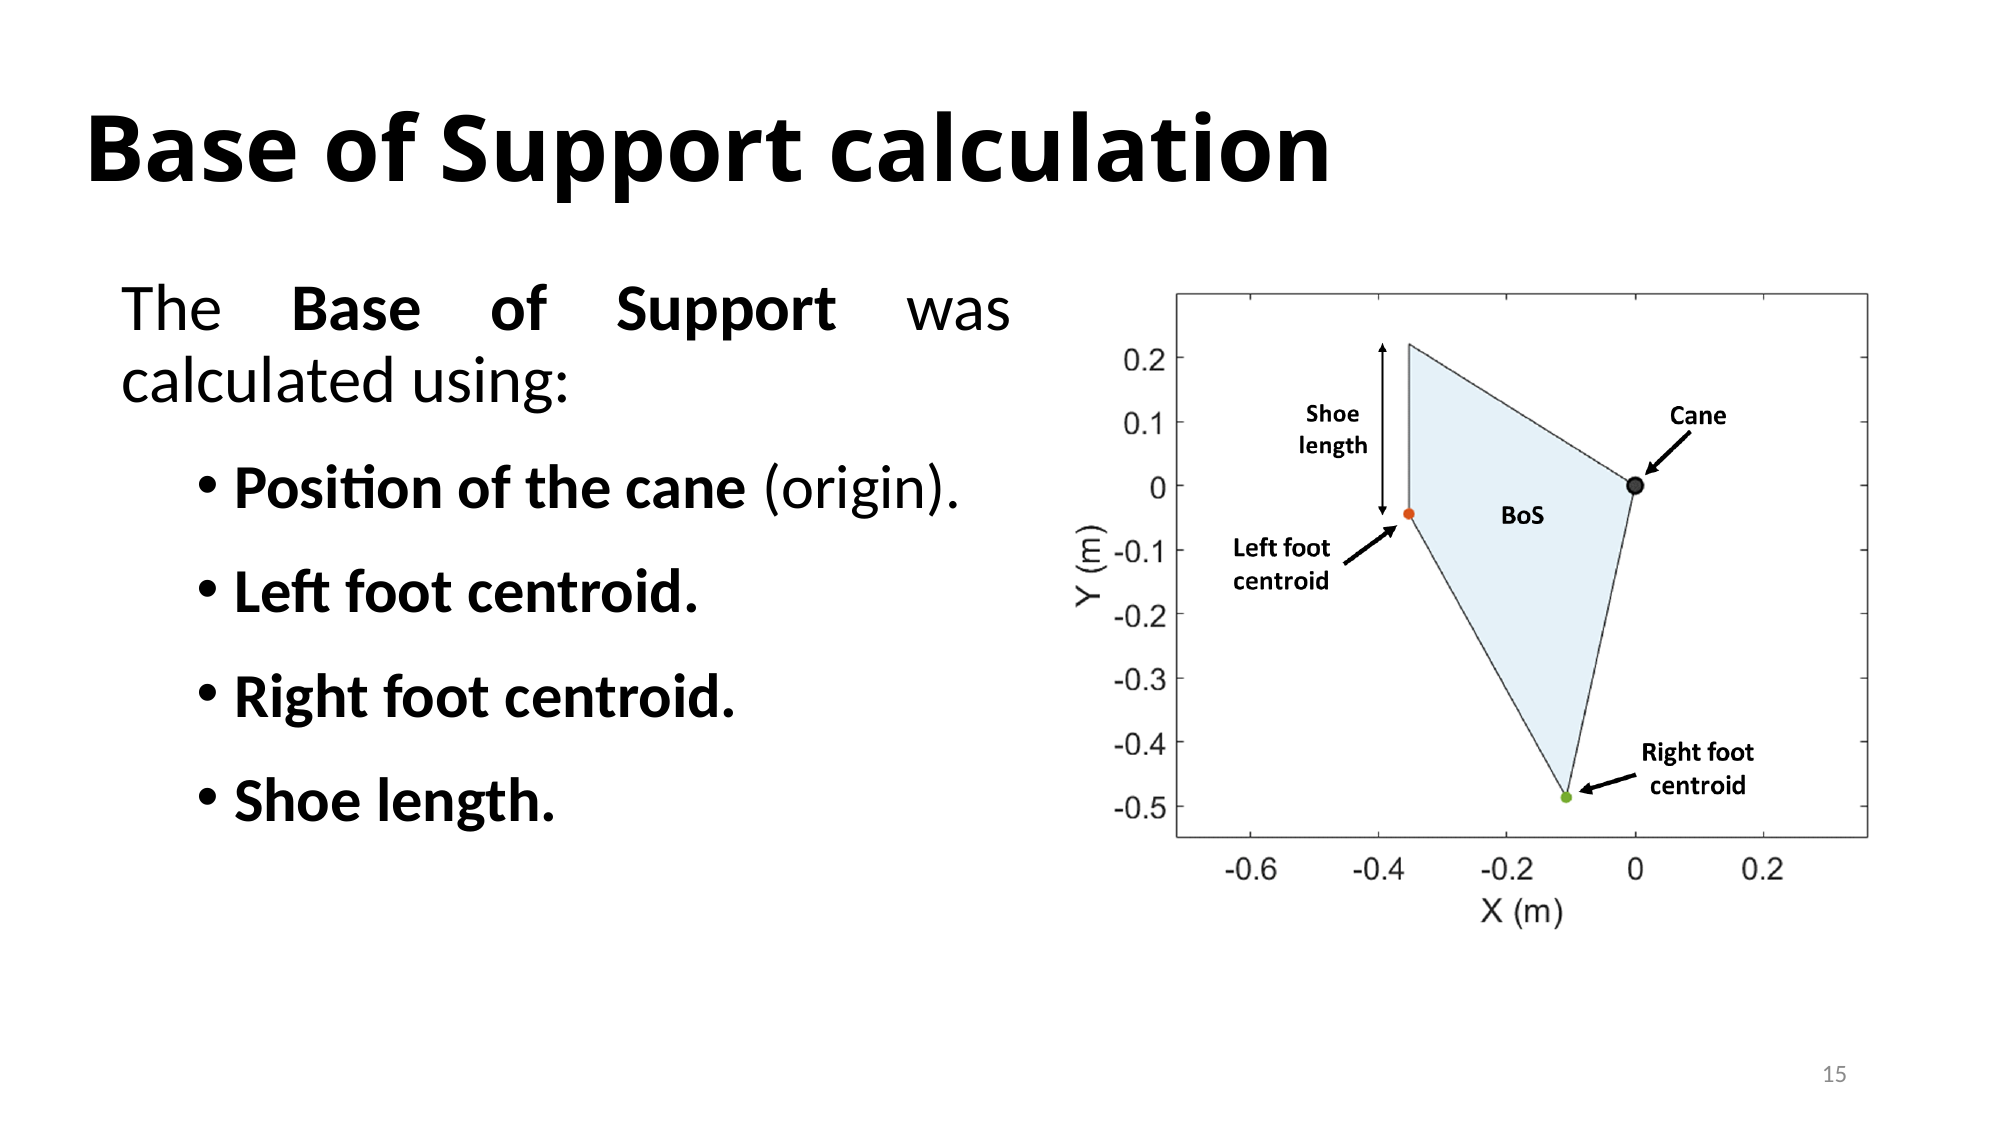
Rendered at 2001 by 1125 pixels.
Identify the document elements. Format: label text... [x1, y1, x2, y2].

title Base of Support calculation [68, 43, 1794, 261]
slide_number 15 [1412, 1042, 1863, 1103]
list The Base of Support was calculated using: Position of the cane (origin). Left foot centroid. Right foot centroid. Shoe length. [106, 265, 1027, 980]
picture [1065, 241, 1975, 930]
